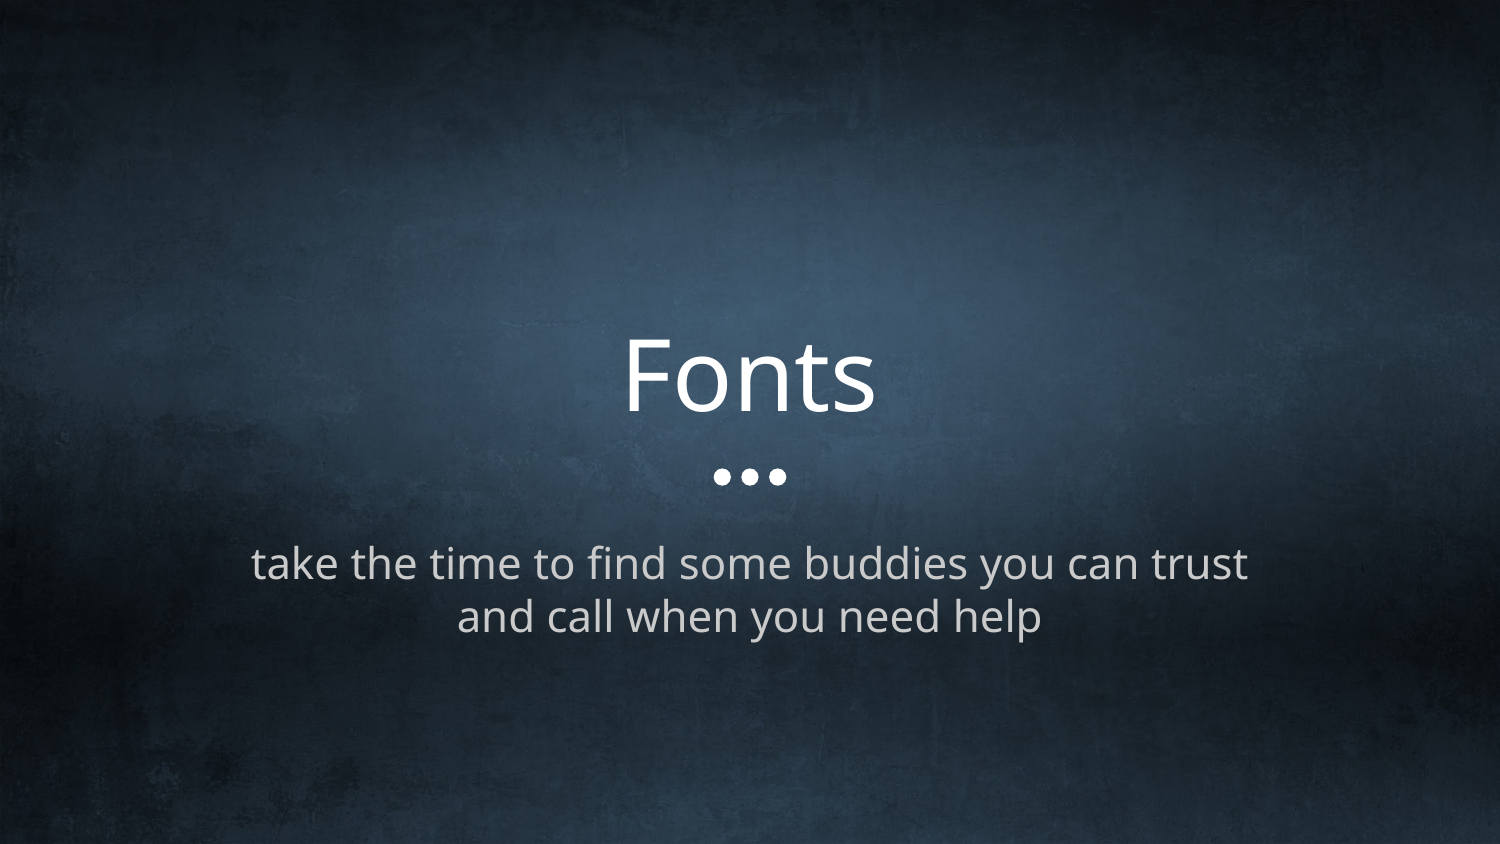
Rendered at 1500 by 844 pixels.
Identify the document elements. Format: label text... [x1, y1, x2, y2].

title Fonts [110, 162, 1390, 447]
subtitle take the time to find some buddies you can trust and call when you need help [110, 520, 1390, 651]
picture [0, 0, 1500, 844]
